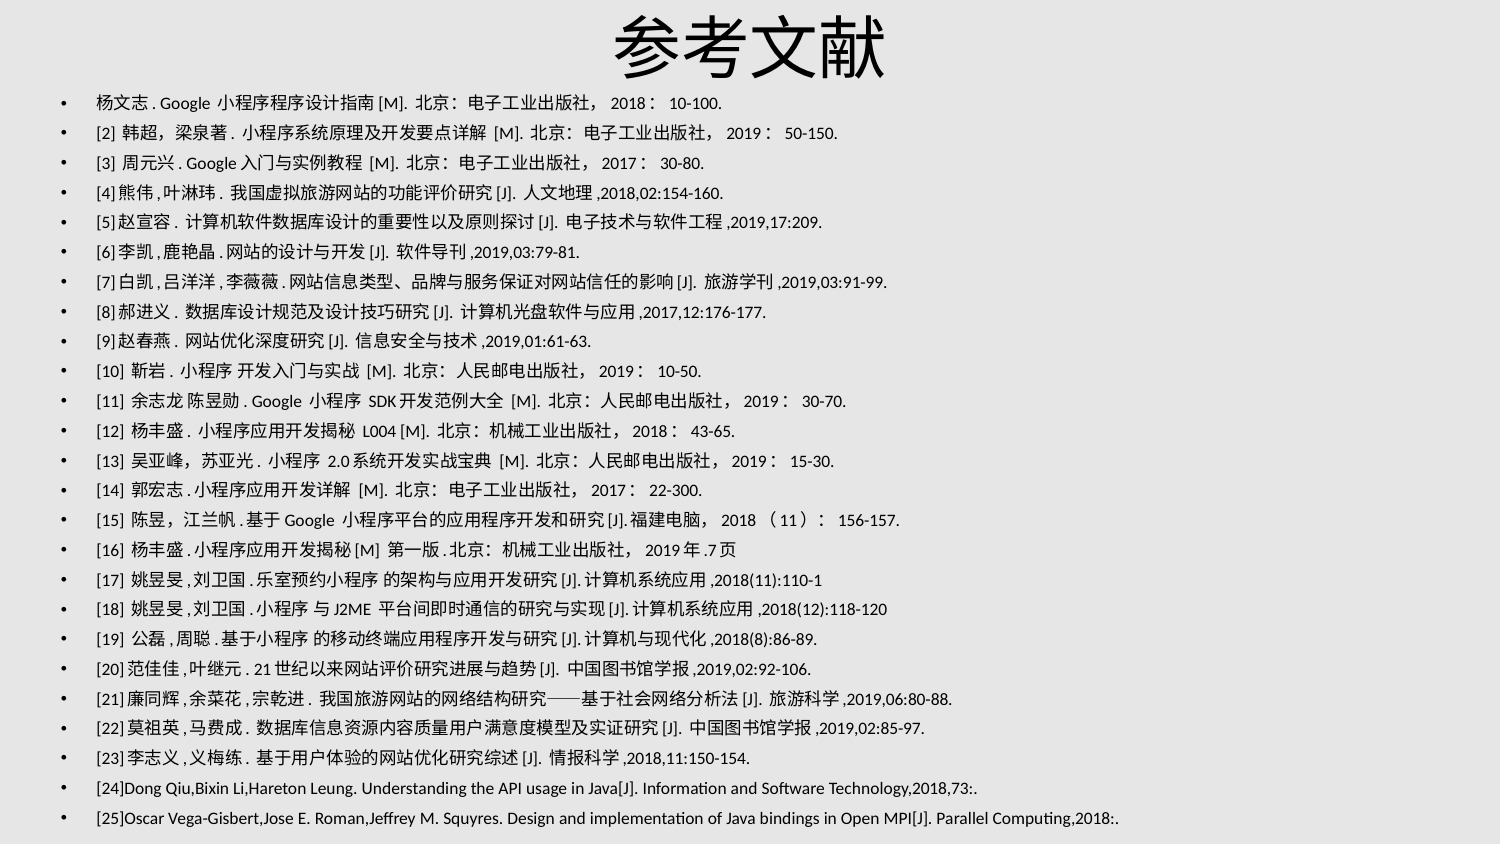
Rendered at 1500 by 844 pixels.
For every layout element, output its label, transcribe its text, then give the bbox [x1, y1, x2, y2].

list 杨文志. Google 小程序程序设计指南[M]. 北京：电子工业出版社，2018：10-100. [2] 韩超，梁泉著. 小程序系统原理及开发要点详解 [M]. 北京：电子工业出版社，2019：50-150. [3] 周元兴. Google入门与实例教程 [M]. 北京：电子工业出版社，2017：30-80. [4]熊伟,叶淋玮. 我国虚拟旅游网站的功能评价研究[J]. 人文地理,2018,02:154-160. [5]赵宣容. 计算机软件数据库设计的重要性以及原则探讨[J]. 电子技术与软件工程,2019,17:209. [6]李凯,鹿艳晶.网站的设计与开发[J]. 软件导刊,2019,03:79-81. [7]白凯,吕洋洋,李薇薇.网站信息类型、品牌与服务保证对网站信任的影响[J]. 旅游学刊,2019,03:91-99. [8]郝进义. 数据库设计规范及设计技巧研究[J]. 计算机光盘软件与应用,2017,12:176-177. [9]赵春燕. 网站优化深度研究[J]. 信息安全与技术,2019,01:61-63. [10] 靳岩. 小程序 开发入门与实战 [M]. 北京：人民邮电出版社，2019：10-50. [11] 余志龙 陈昱勋. Google 小程序 SDK开发范例大全 [M]. 北京：人民邮电出版社，2019：30-70. [12] 杨丰盛. 小程序应用开发揭秘 L004 [M]. 北京：机械工业出版社，2018：43-65. [13] 吴亚峰，苏亚光. 小程序 2.0系统开发实战宝典 [M]. 北京：人民邮电出版社，2019：15-30. [14] 郭宏志.小程序应用开发详解 [M]. 北京：电子工业出版社，2017：22-300. [15] 陈昱，江兰帆.基于Google 小程序平台的应用程序开发和研究[J].福建电脑，2018（11）：156-157. [16] 杨丰盛.小程序应用开发揭秘[M] 第一版.北京：机械工业出版社，2019年.7页 [17] 姚昱旻,刘卫国.乐室预约小程序 的架构与应用开发研究[J].计算机系统应用,2018(11):110-1 [18] 姚昱旻,刘卫国.小程序 与J2ME 平台间即时通信的研究与实现[J].计算机系统应用,2018(12):118-120 [19] 公磊,周聪.基于小程序 的移动终端应用程序开发与研究[J].计算机与现代化,2018(8):86-89. [20]范佳佳,叶继元. 21世纪以来网站评价研究进展与趋势[J]. 中国图书馆学报,2019,02:92-106. [21]廉同辉,余菜花,宗乾进. 我国旅游网站的网络结构研究——基于社会网络分析法[J]. 旅游科学,2019,06:80-88. [22]莫祖英,马费成. 数据库信息资源内容质量用户满意度模型及实证研究[J]. 中国图书馆学报,2019,02:85-97. [23]李志义,义梅练. 基于用户体验的网站优化研究综述[J]. 情报科学,2018,11:150-154. [24]Dong Qiu,Bixin Li,Hareton Leung. Understanding the API usage in Java[J]. Information and Software Technology,2018,73:. [25]Oscar Vega-Gisbert,Jose E. Roman,Jeffrey M. Squyres. Design and implementation of Java bindings in Open MPI[J]. Parallel Computing,2018:. [45, 87, 1455, 841]
title 参考文献 [103, 0, 1397, 87]
